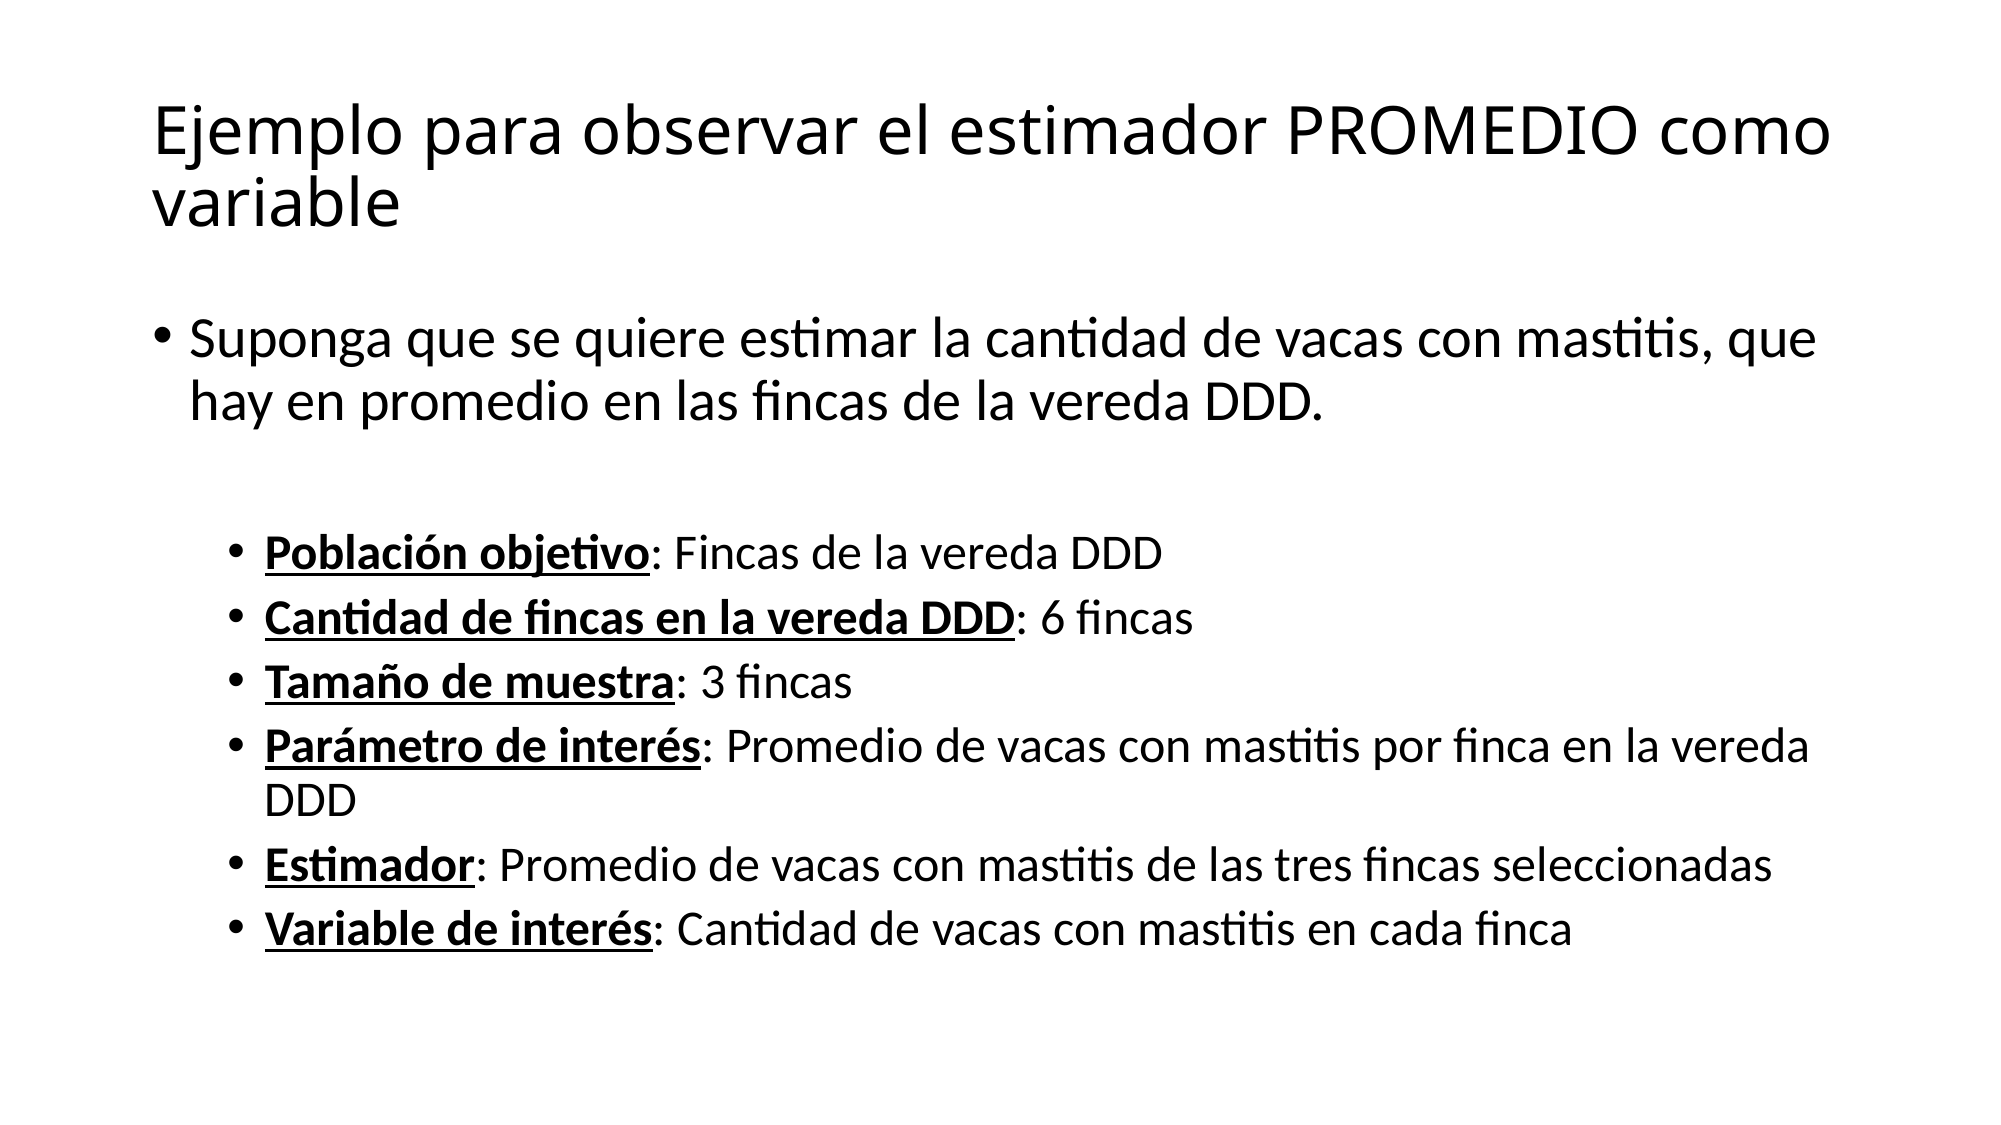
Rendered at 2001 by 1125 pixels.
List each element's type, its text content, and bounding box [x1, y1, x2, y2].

title Ejemplo para observar el estimador PROMEDIO como variable [137, 59, 1863, 278]
list Suponga que se quiere estimar la cantidad de vacas con mastitis, que hay en promedio en las fincas de la vereda DDD. Población objetivo: Fincas de la vereda DDD Cantidad de fincas en la vereda DDD: 6 fincas Tamaño de muestra: 3 fincas Parámetro de interés: Promedio de vacas con mastitis por finca en la vereda DDD Estimador: Promedio de vacas con mastitis de las tres fincas seleccionadas Variable de interés: Cantidad de vacas con mastitis en cada finca [137, 299, 1863, 1014]
